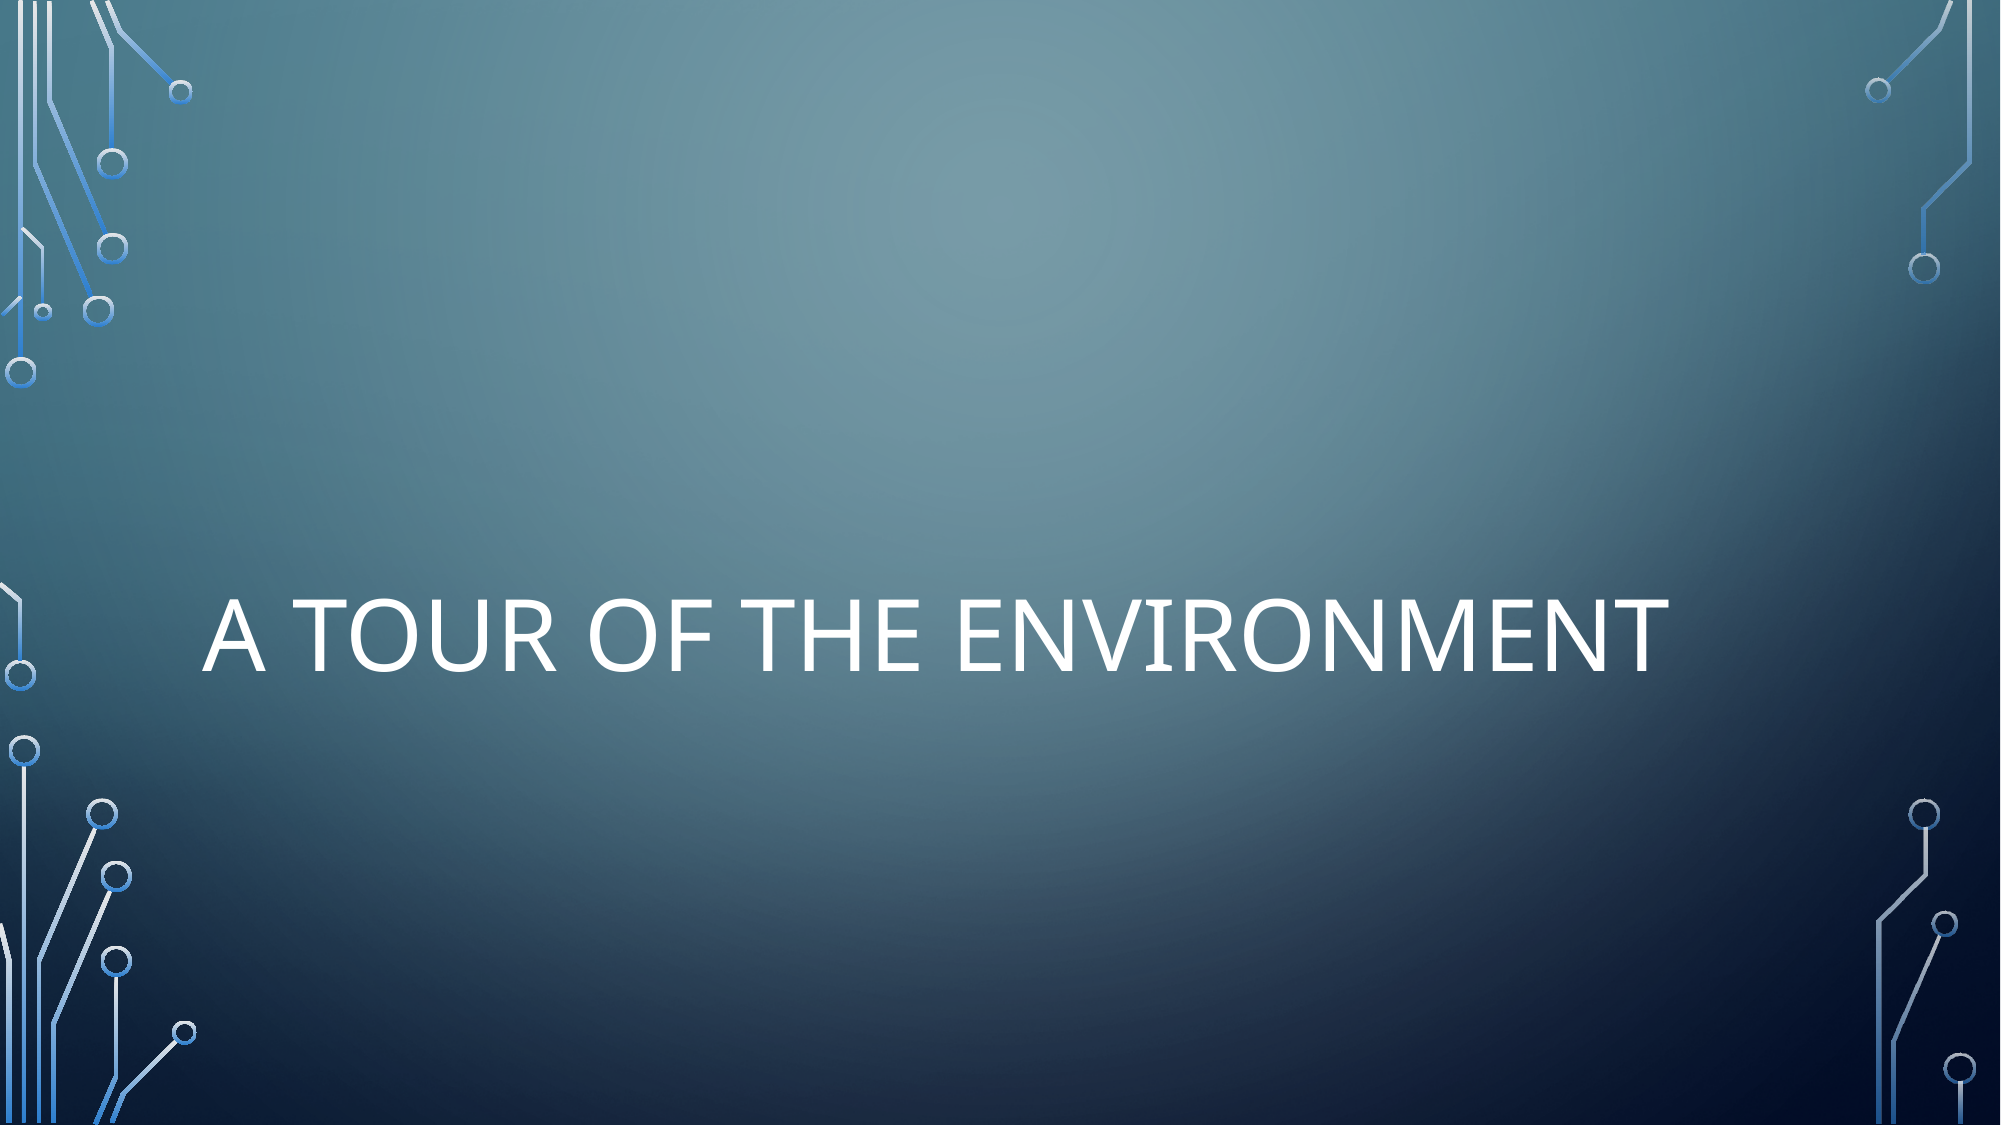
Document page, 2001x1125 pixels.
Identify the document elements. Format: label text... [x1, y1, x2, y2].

title A tour of the environment [187, 232, 1813, 701]
